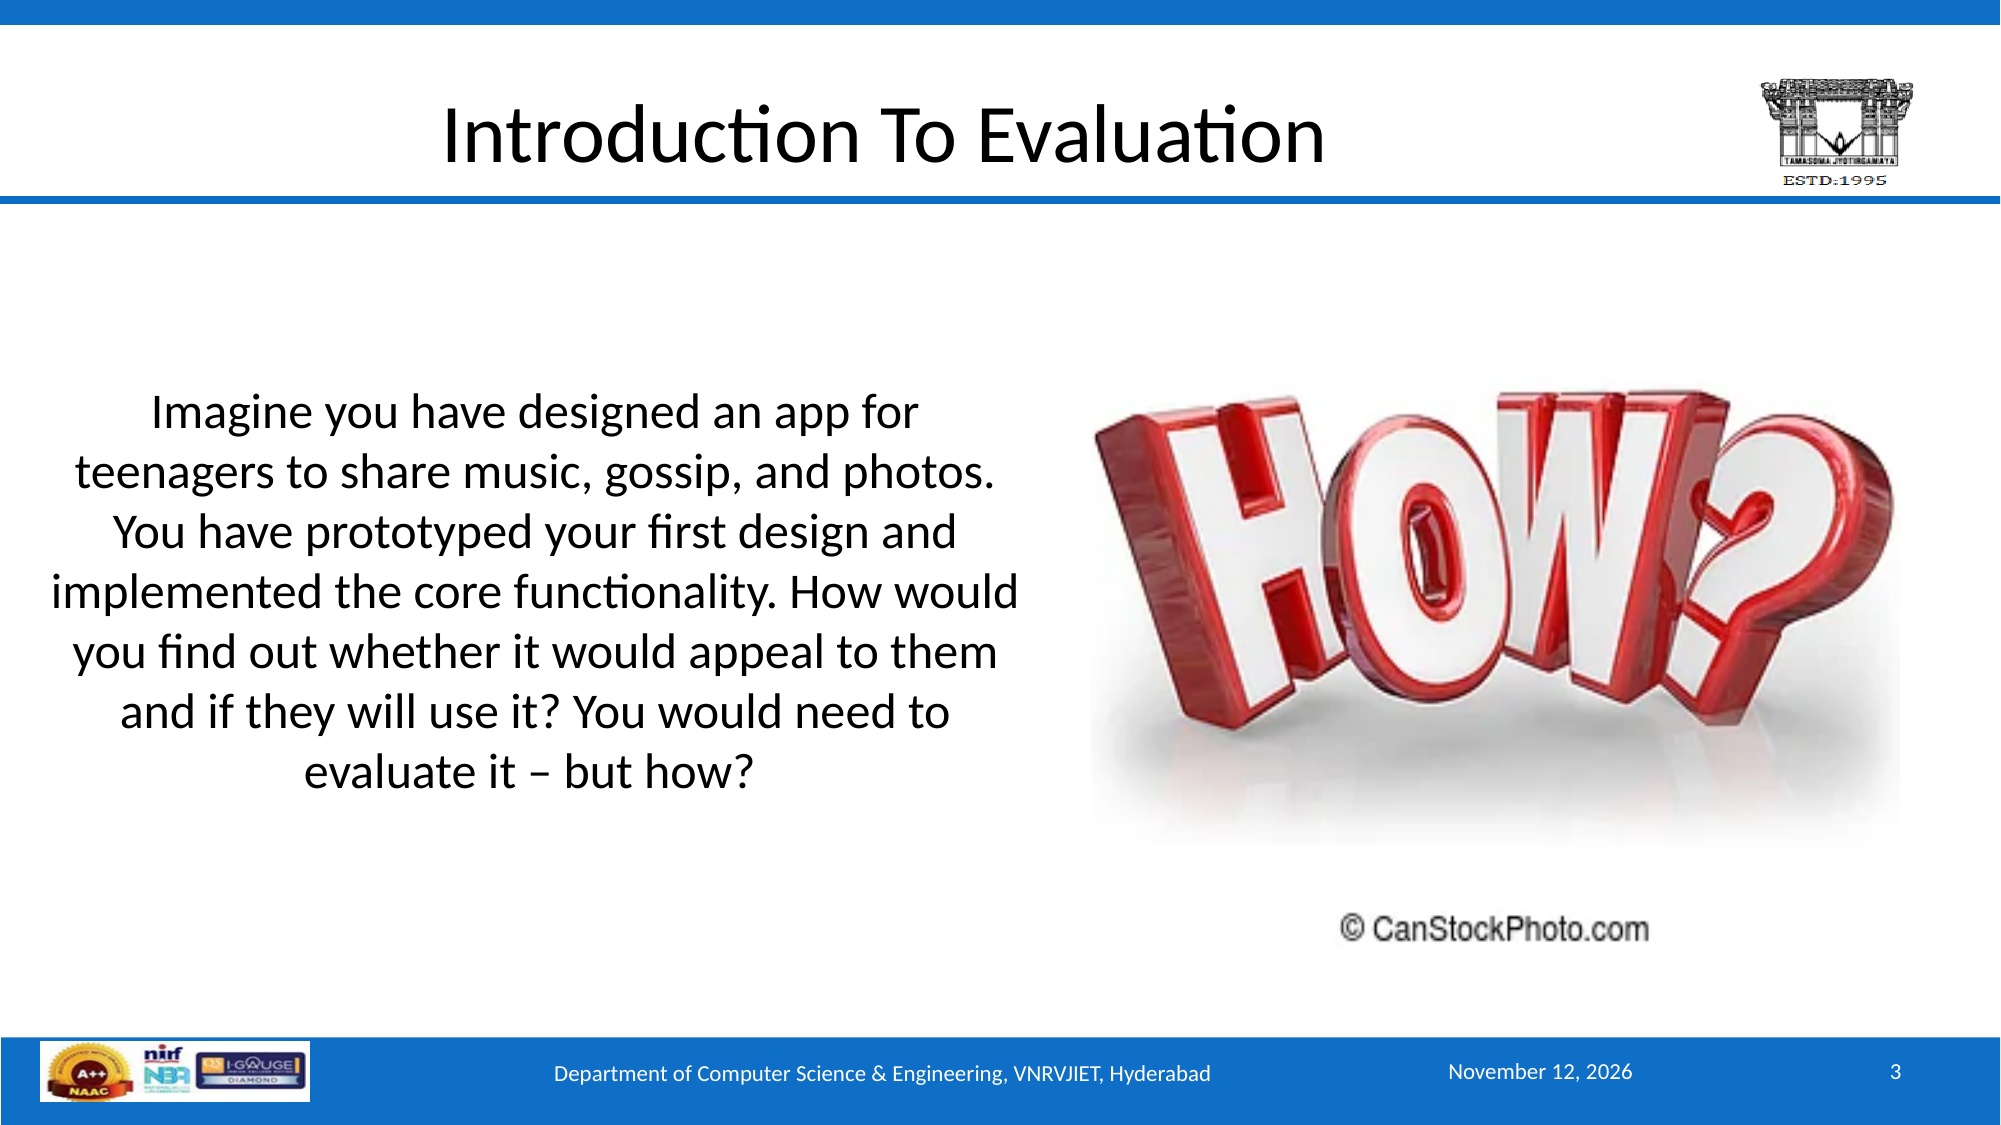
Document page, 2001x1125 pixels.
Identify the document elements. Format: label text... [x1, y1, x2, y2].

footer Department of Computer Science & Engineering, VNRVJIET, Hyderabad [333, 1041, 1434, 1102]
picture [1750, 70, 1934, 194]
picture [40, 1041, 310, 1102]
picture [1091, 250, 1901, 951]
title Introduction To Evaluation [33, 57, 1750, 200]
slide_number 3 [1749, 1040, 1917, 1100]
list Imagine you have designed an app for teenagers to share music, gossip, and photos. You have prototyped your first design and implemented the core functionality. How would you find out whether it would appeal to them and if they will use it? You would need to evaluate it – but how? [33, 370, 1038, 871]
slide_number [1433, 1040, 1734, 1100]
